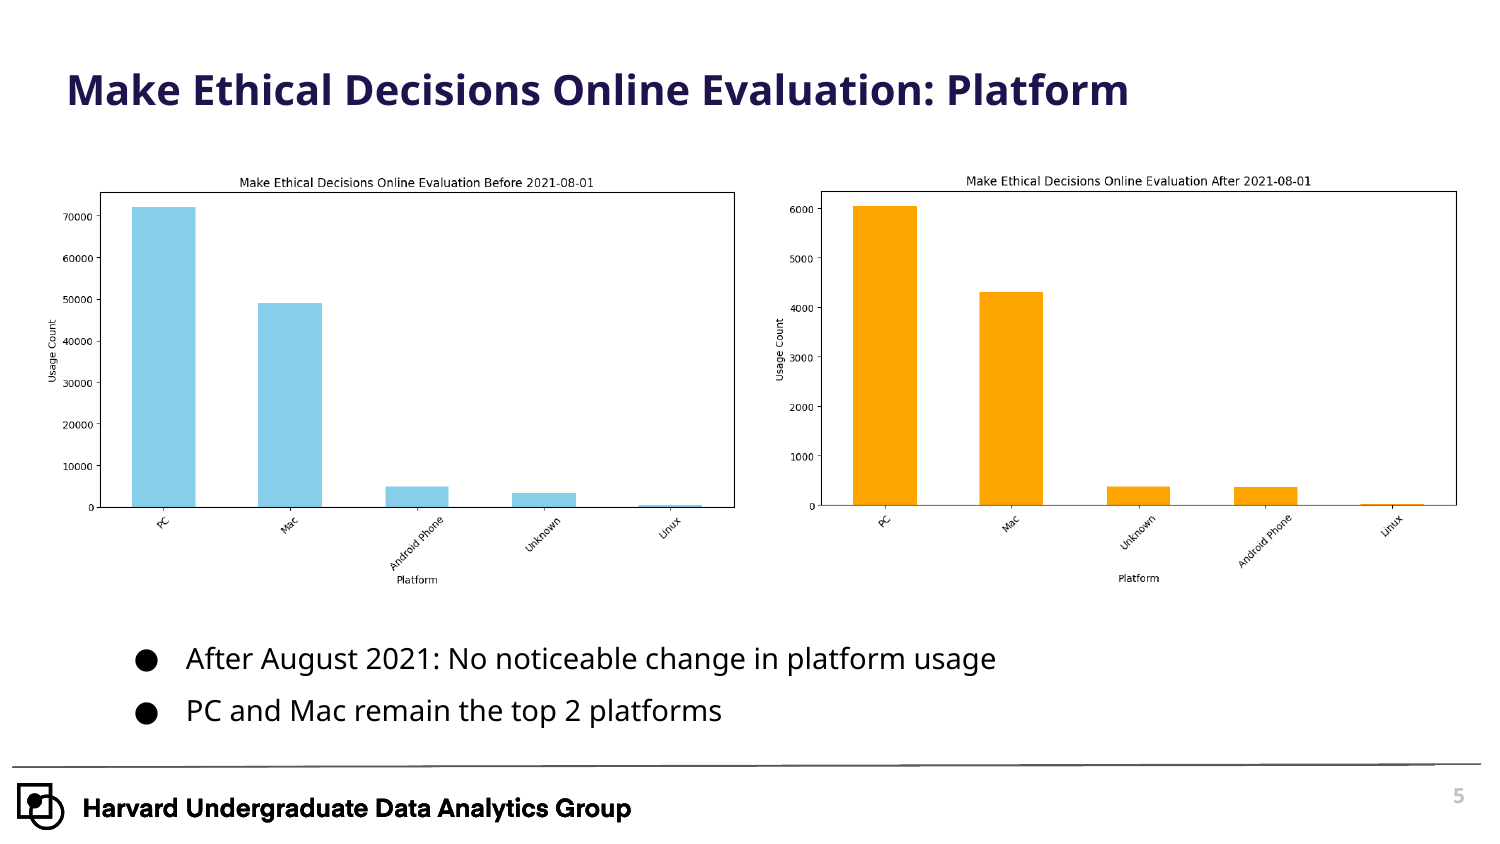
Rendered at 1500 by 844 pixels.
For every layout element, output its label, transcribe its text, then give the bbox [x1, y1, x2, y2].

text_box After August 2021: No noticeable change in platform usage PC and Mac remain the top 2 platforms [95, 607, 1390, 743]
picture [762, 167, 1462, 591]
picture [41, 170, 741, 589]
title Make Ethical Decisions Online Evaluation: Platform [51, 42, 1449, 137]
picture [17, 783, 635, 830]
slide_number ‹#› [1389, 764, 1480, 830]
